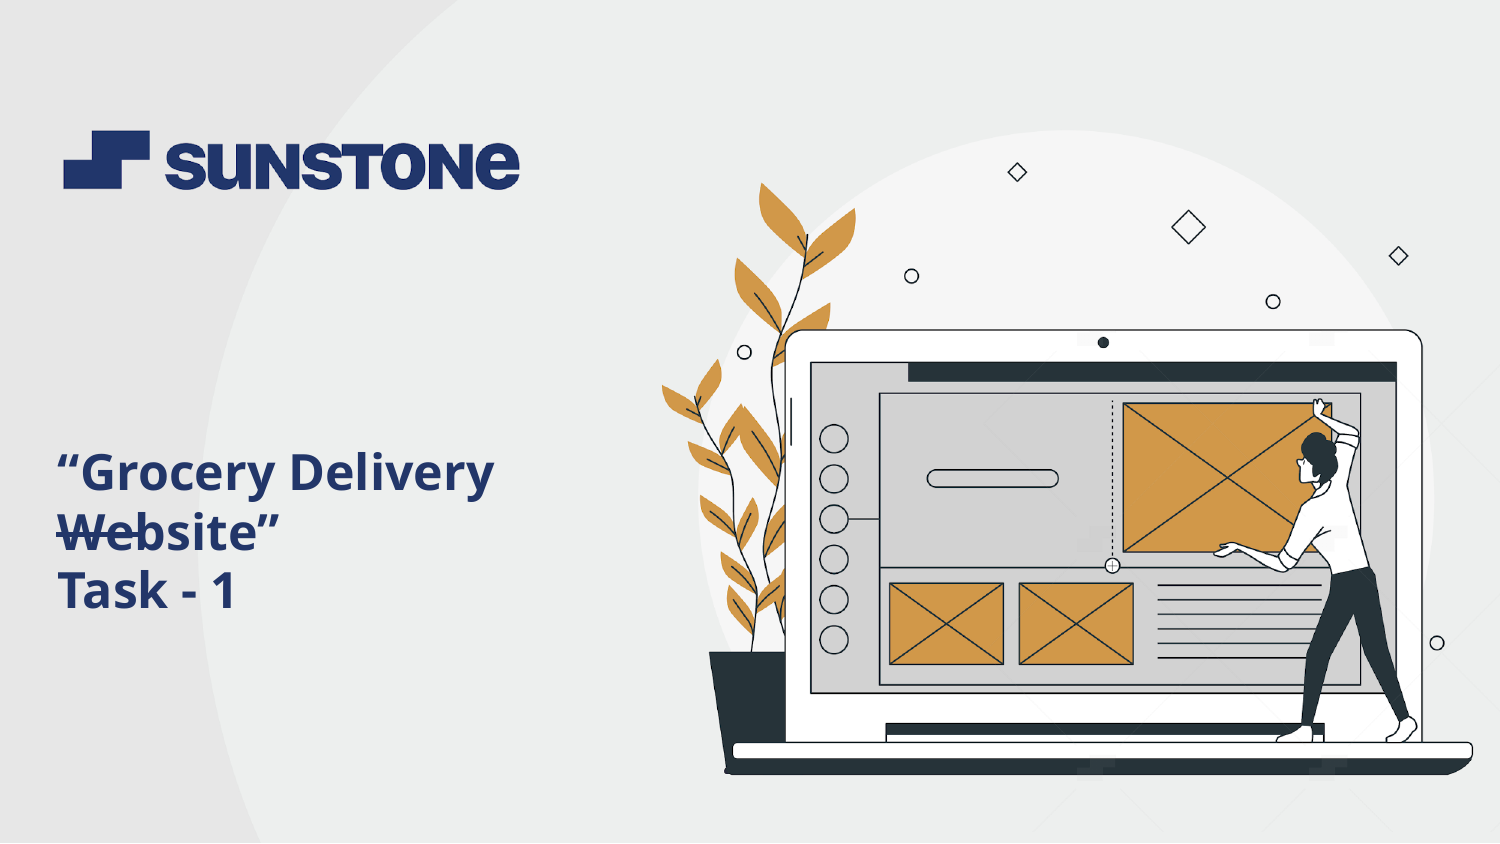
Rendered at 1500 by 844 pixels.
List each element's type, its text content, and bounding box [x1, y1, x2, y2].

picture [0, 0, 1500, 844]
list “Grocery Delivery Website” [42, 433, 581, 506]
list Task - 1 [42, 551, 581, 624]
